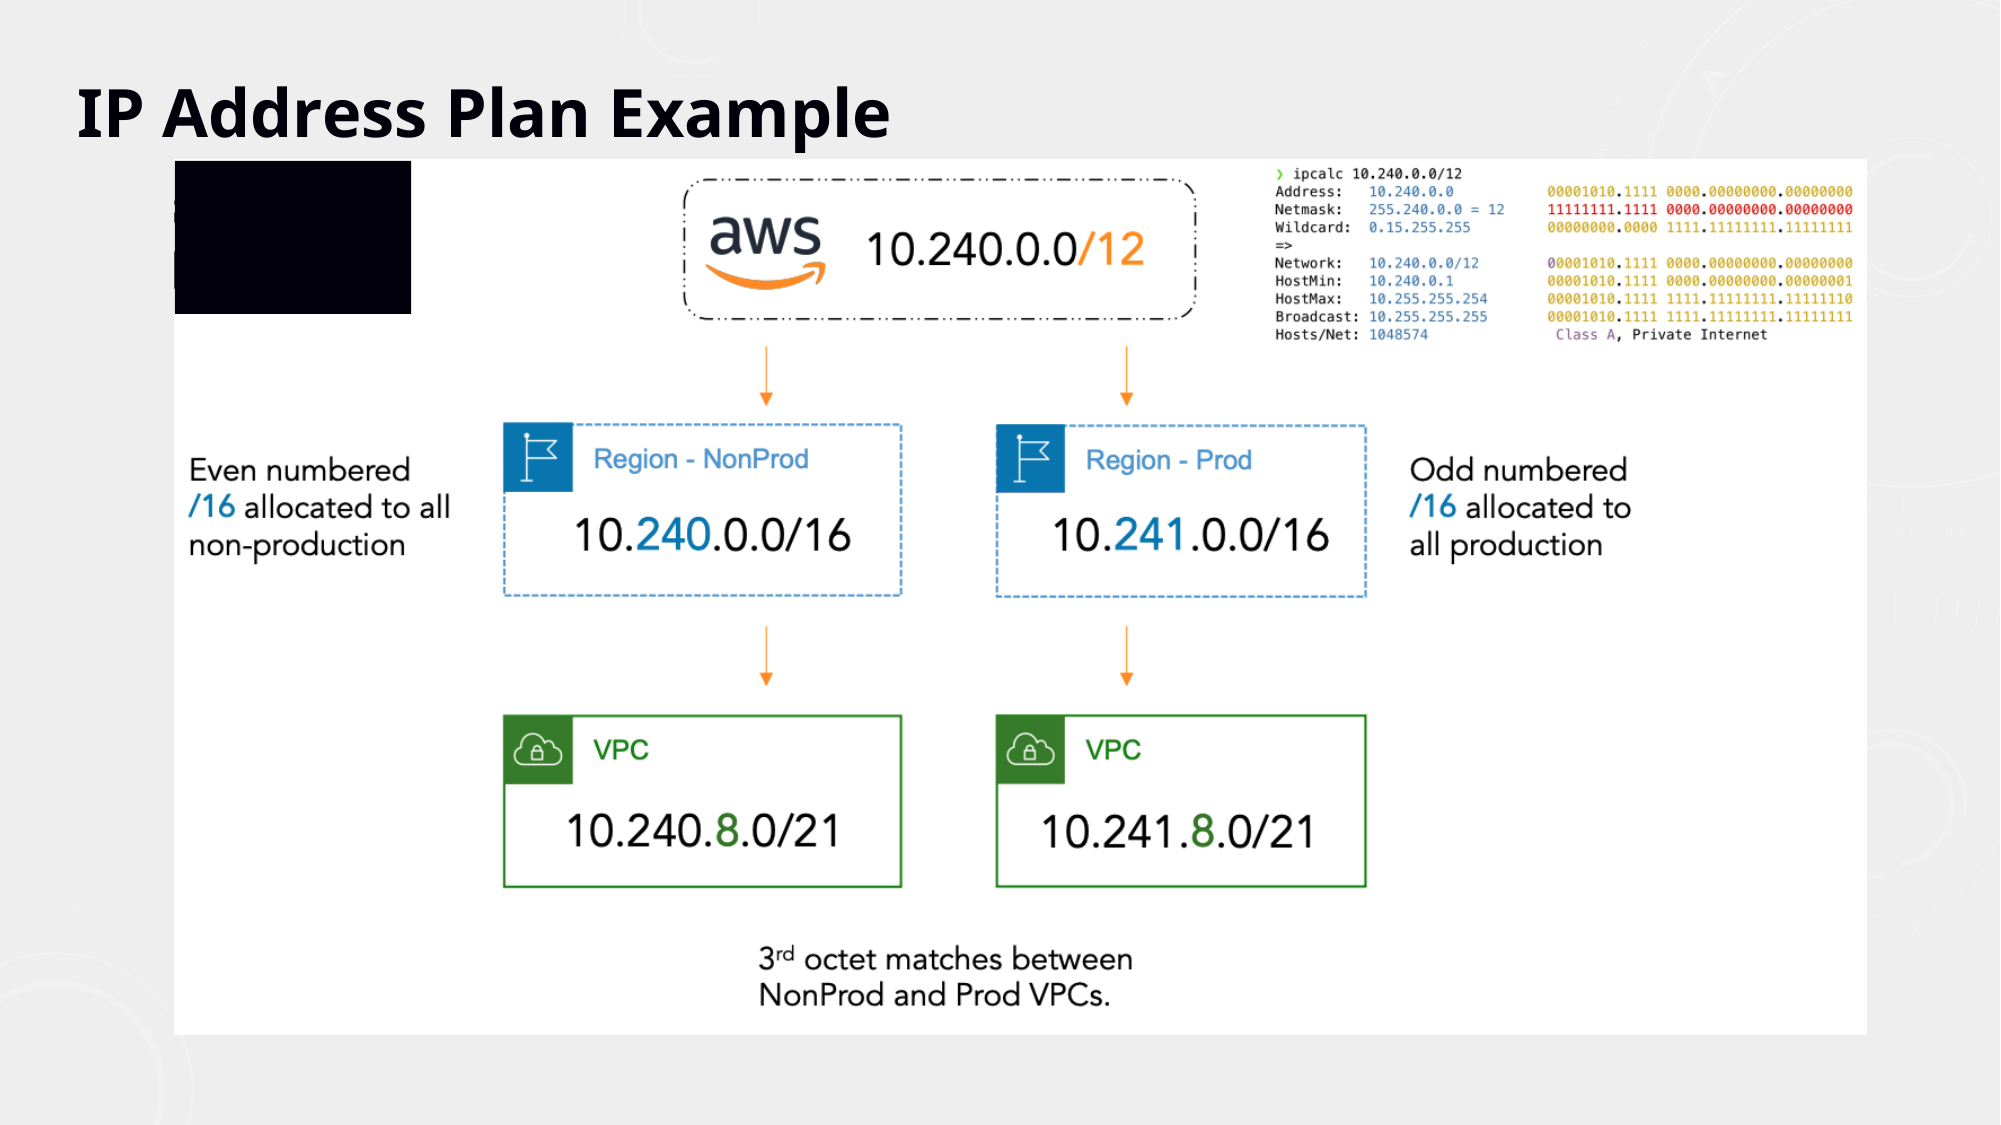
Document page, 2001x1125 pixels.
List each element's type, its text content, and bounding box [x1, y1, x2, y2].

text_box IP Address Plan Example [62, 56, 1938, 1069]
picture [0, 0, 2000, 1125]
